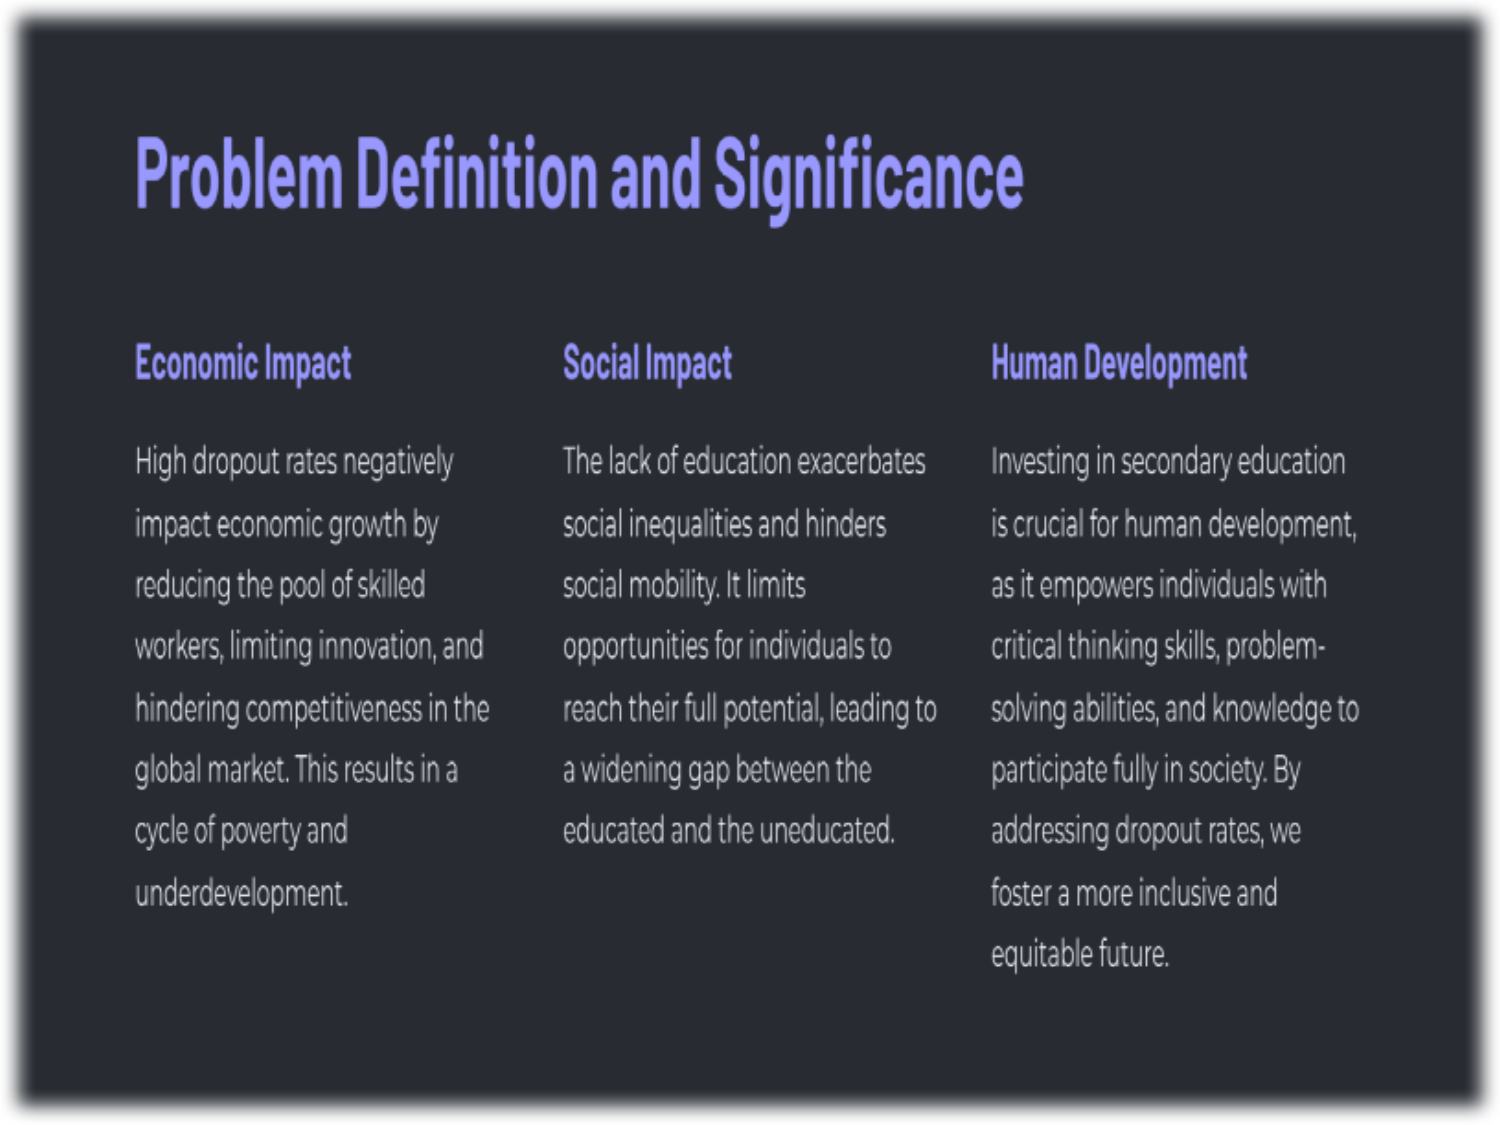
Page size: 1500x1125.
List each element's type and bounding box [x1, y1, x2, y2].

list [0, 0, 1500, 1125]
